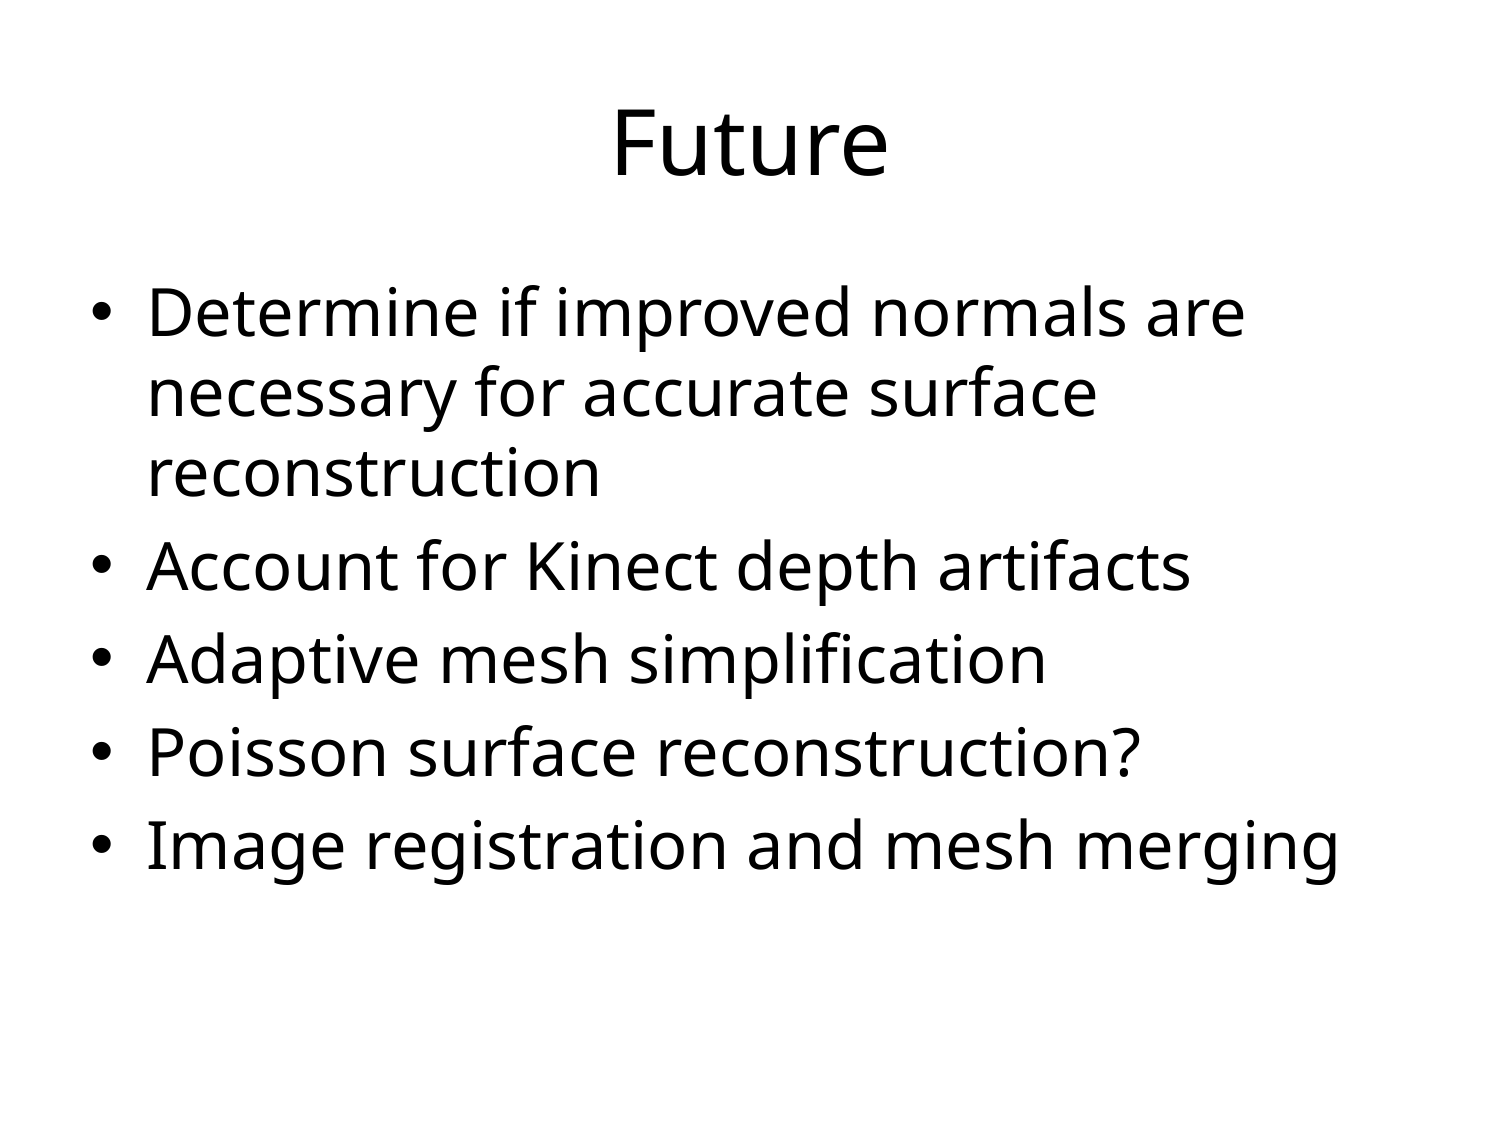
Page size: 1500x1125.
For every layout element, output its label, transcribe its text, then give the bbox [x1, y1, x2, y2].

title Future [75, 45, 1425, 233]
list Determine if improved normals are necessary for accurate surface reconstruction Account for Kinect depth artifacts Adaptive mesh simplification Poisson surface reconstruction? Image registration and mesh merging [75, 262, 1425, 1005]
